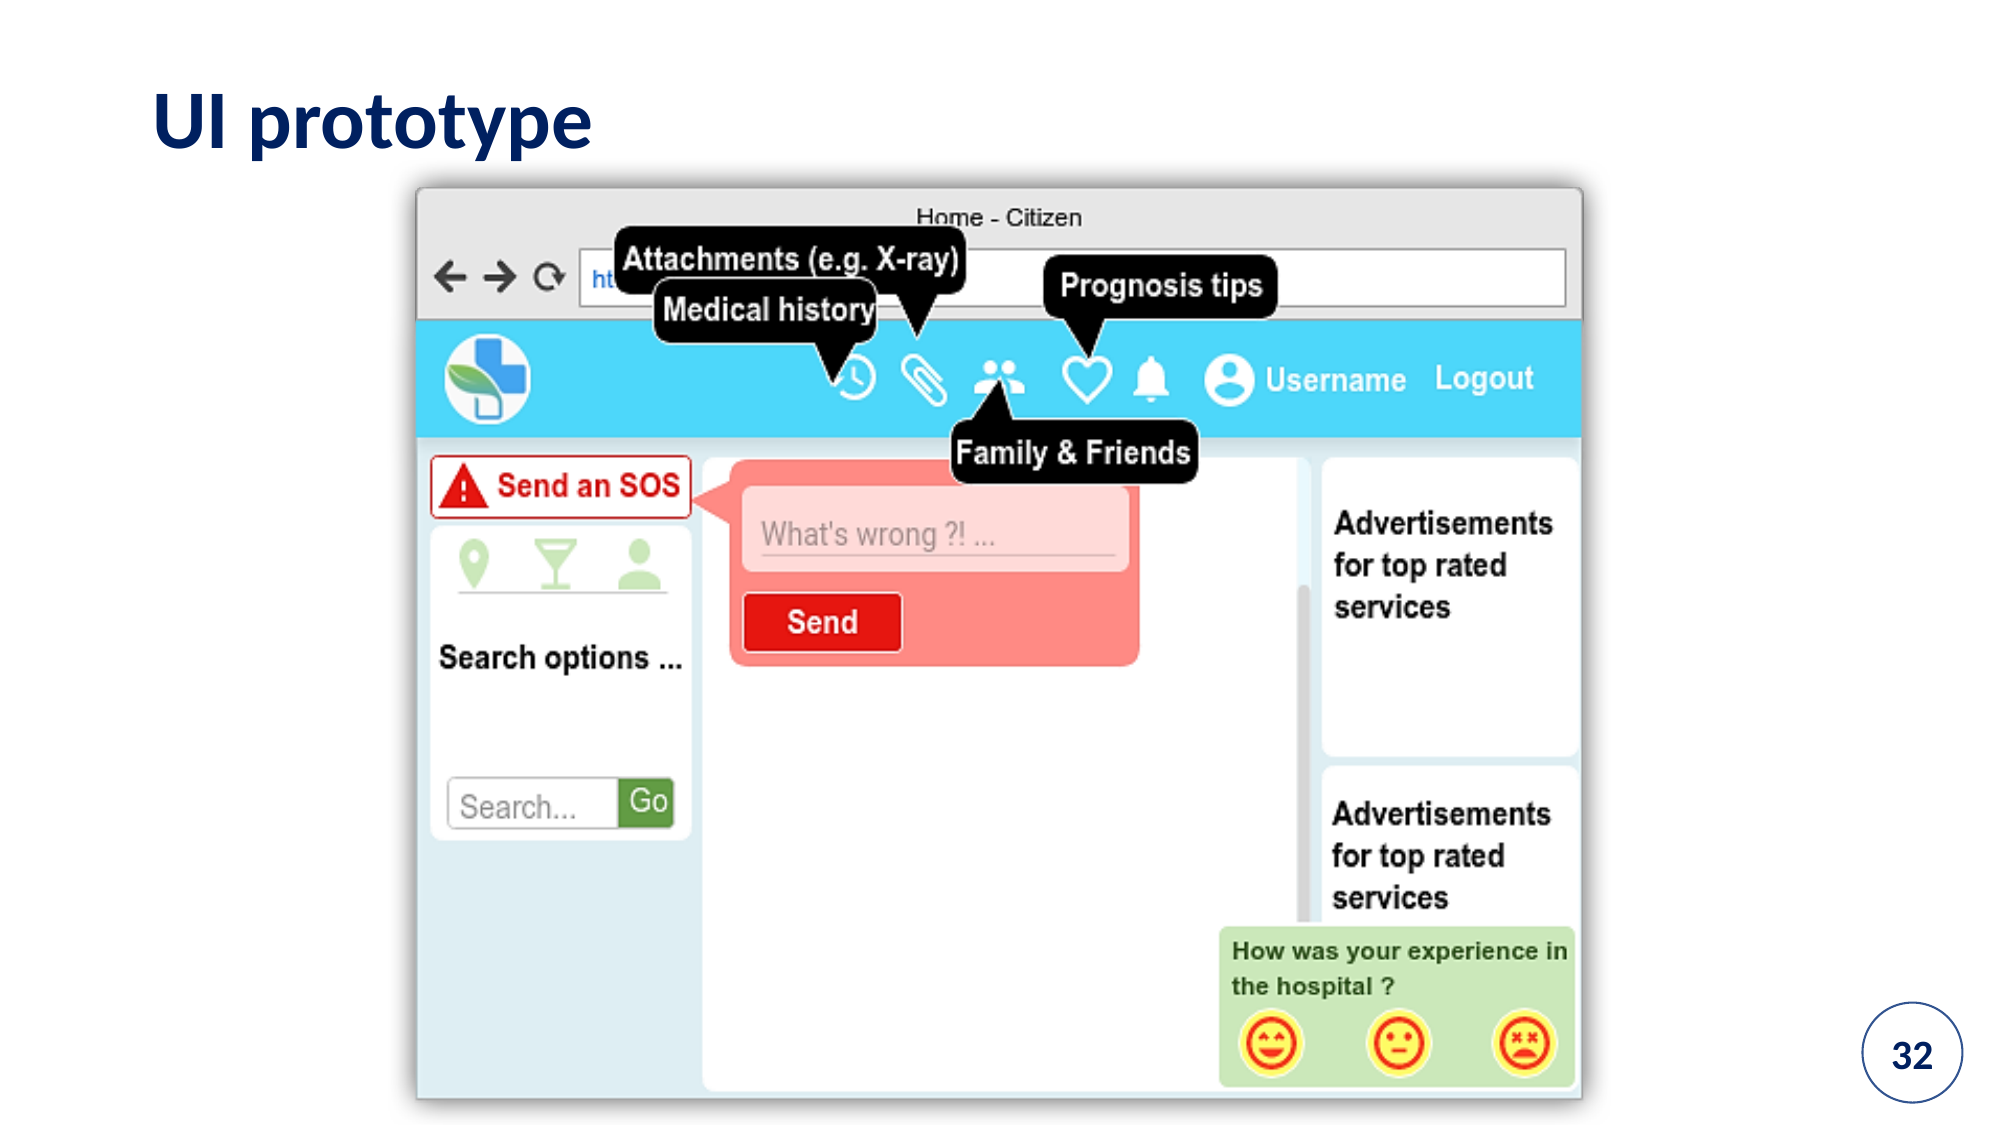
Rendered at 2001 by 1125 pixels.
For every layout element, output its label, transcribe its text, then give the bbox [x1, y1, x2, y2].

text_box [1871, 1083, 1954, 1104]
text_box [1871, 1001, 1954, 1022]
picture [414, 187, 1586, 1103]
slide_number 32 [1862, 1022, 1963, 1083]
text_box UI prototype [137, 64, 1750, 174]
